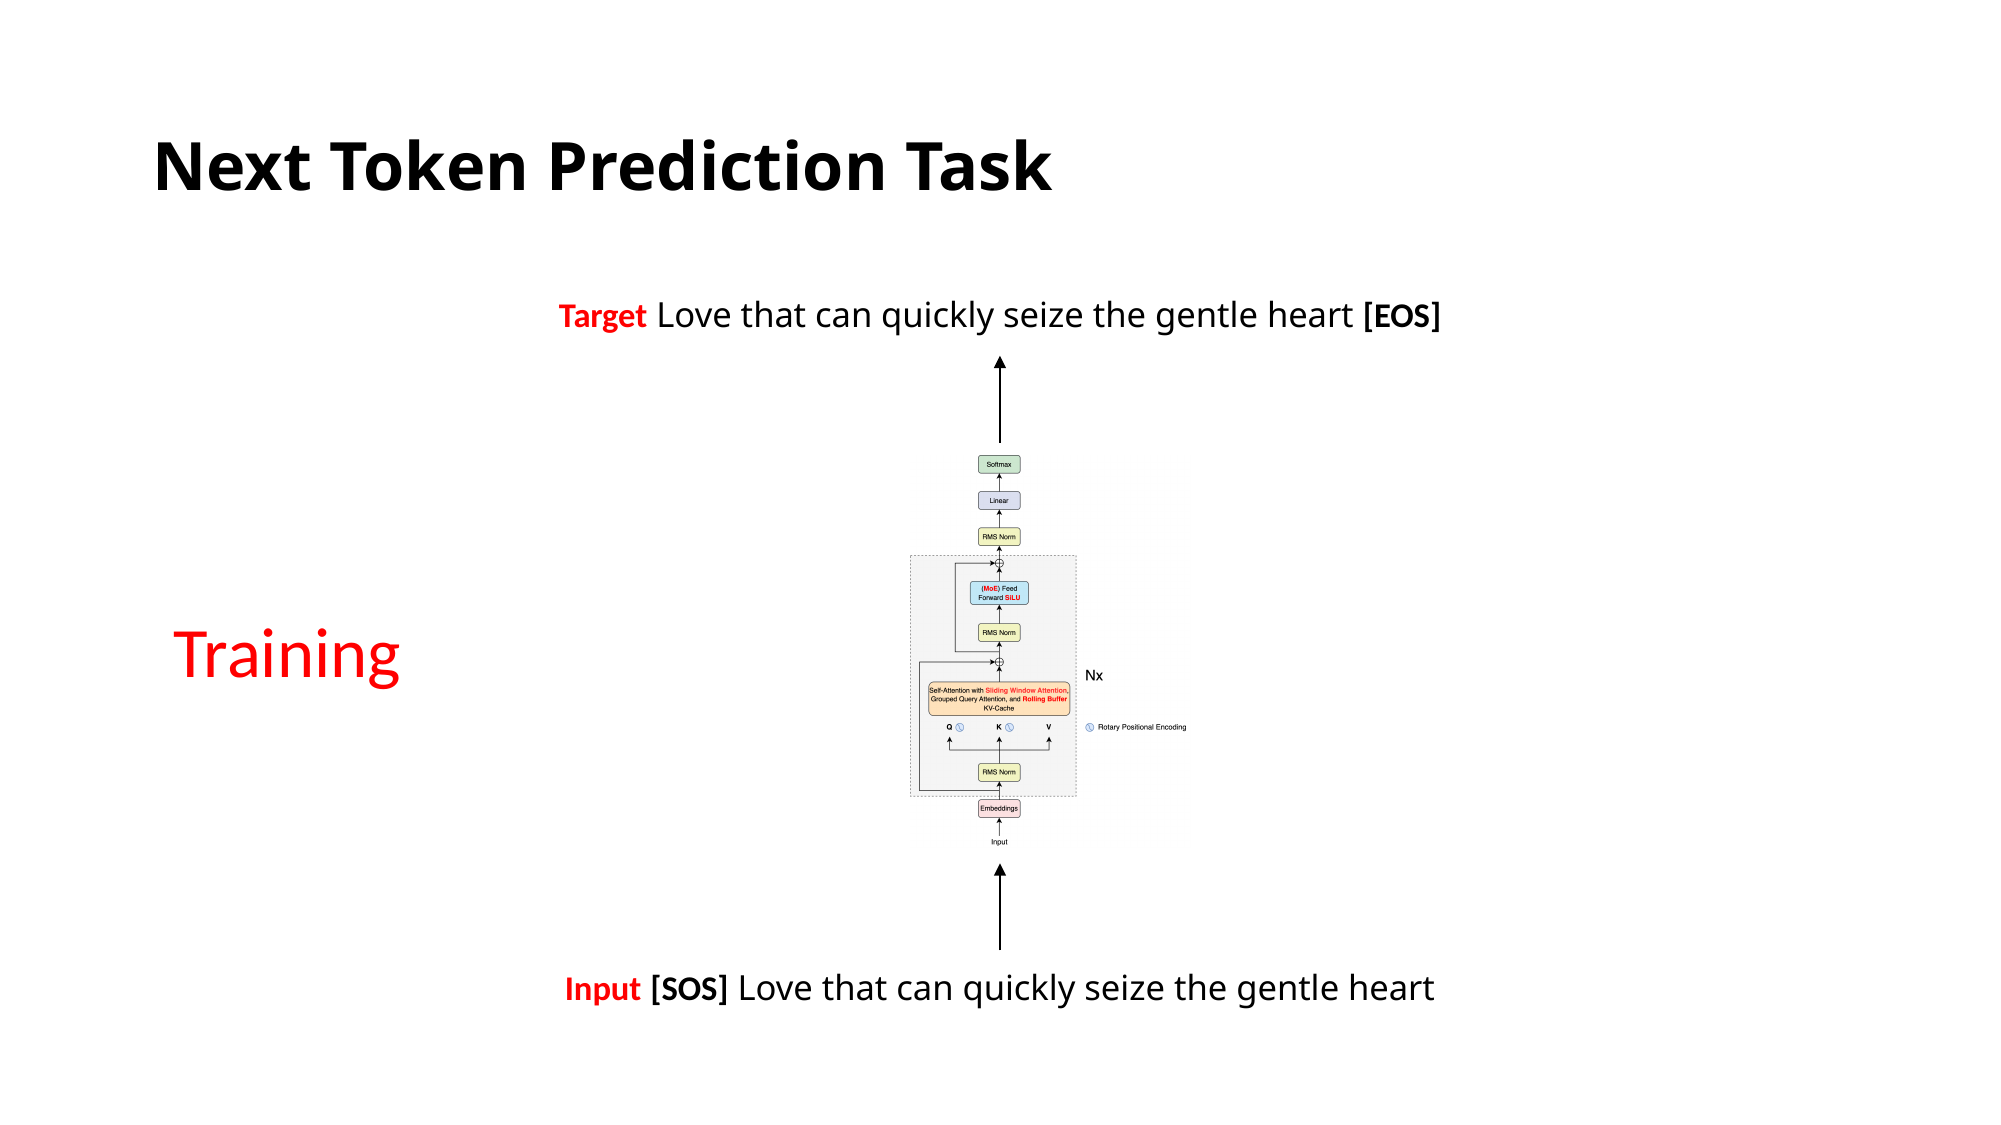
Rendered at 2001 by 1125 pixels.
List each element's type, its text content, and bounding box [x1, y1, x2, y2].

text_box Training [137, 596, 438, 714]
text_box Target Love that can quickly seize the gentle heart [EOS] [502, 277, 1498, 356]
list Input [SOS] Love that can quickly seize the gentle heart [502, 950, 1498, 1029]
picture [910, 455, 1191, 848]
title Next Token Prediction Task [137, 59, 1863, 278]
